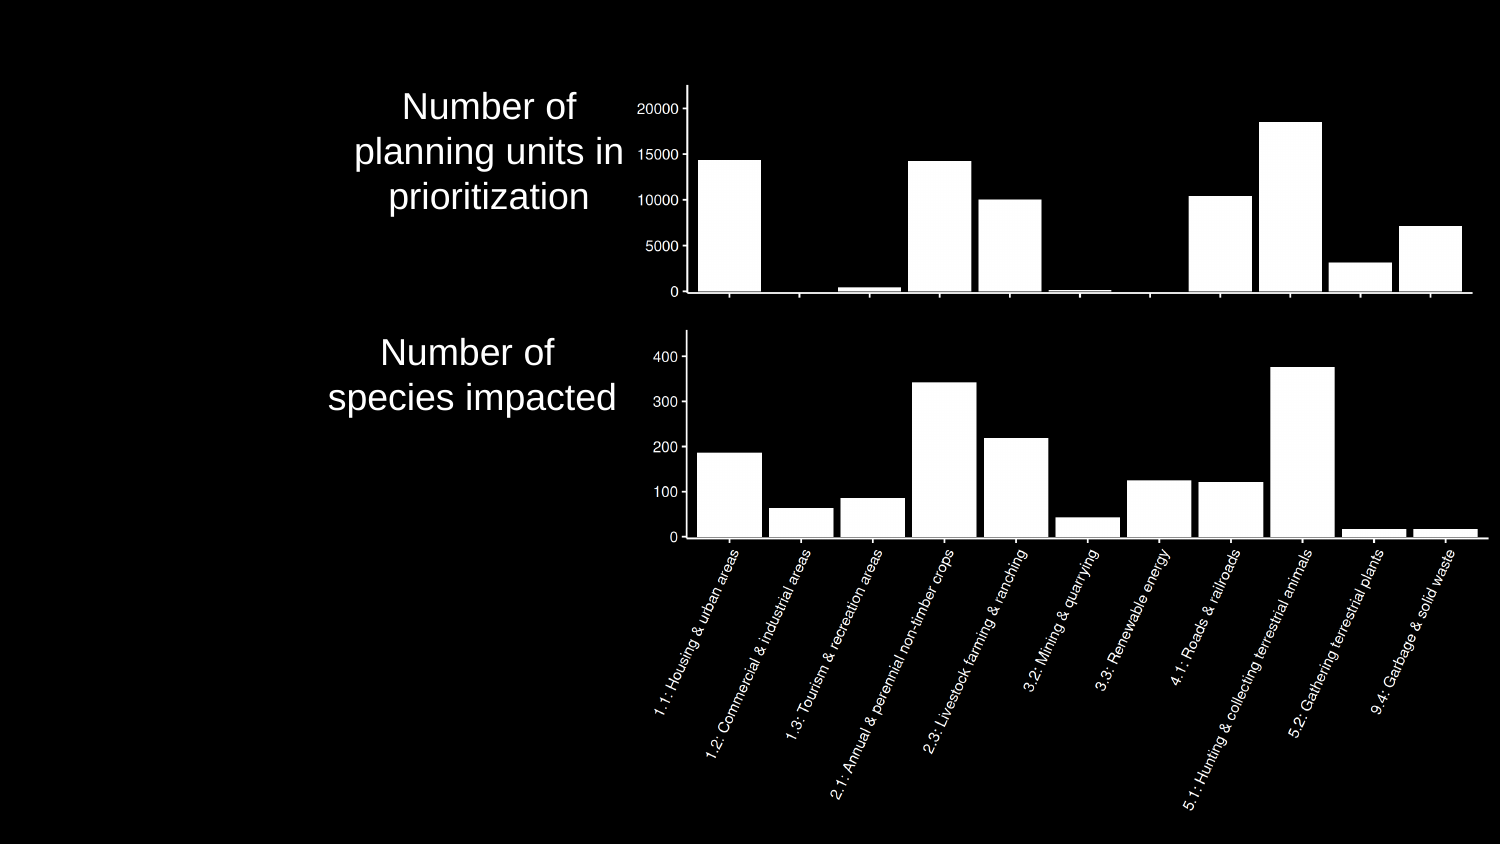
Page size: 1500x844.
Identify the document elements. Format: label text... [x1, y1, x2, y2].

picture [634, 75, 1482, 303]
text_box Number of planning units in prioritization [326, 74, 635, 225]
picture [651, 320, 1499, 823]
text_box Number of species impacted [310, 320, 635, 426]
